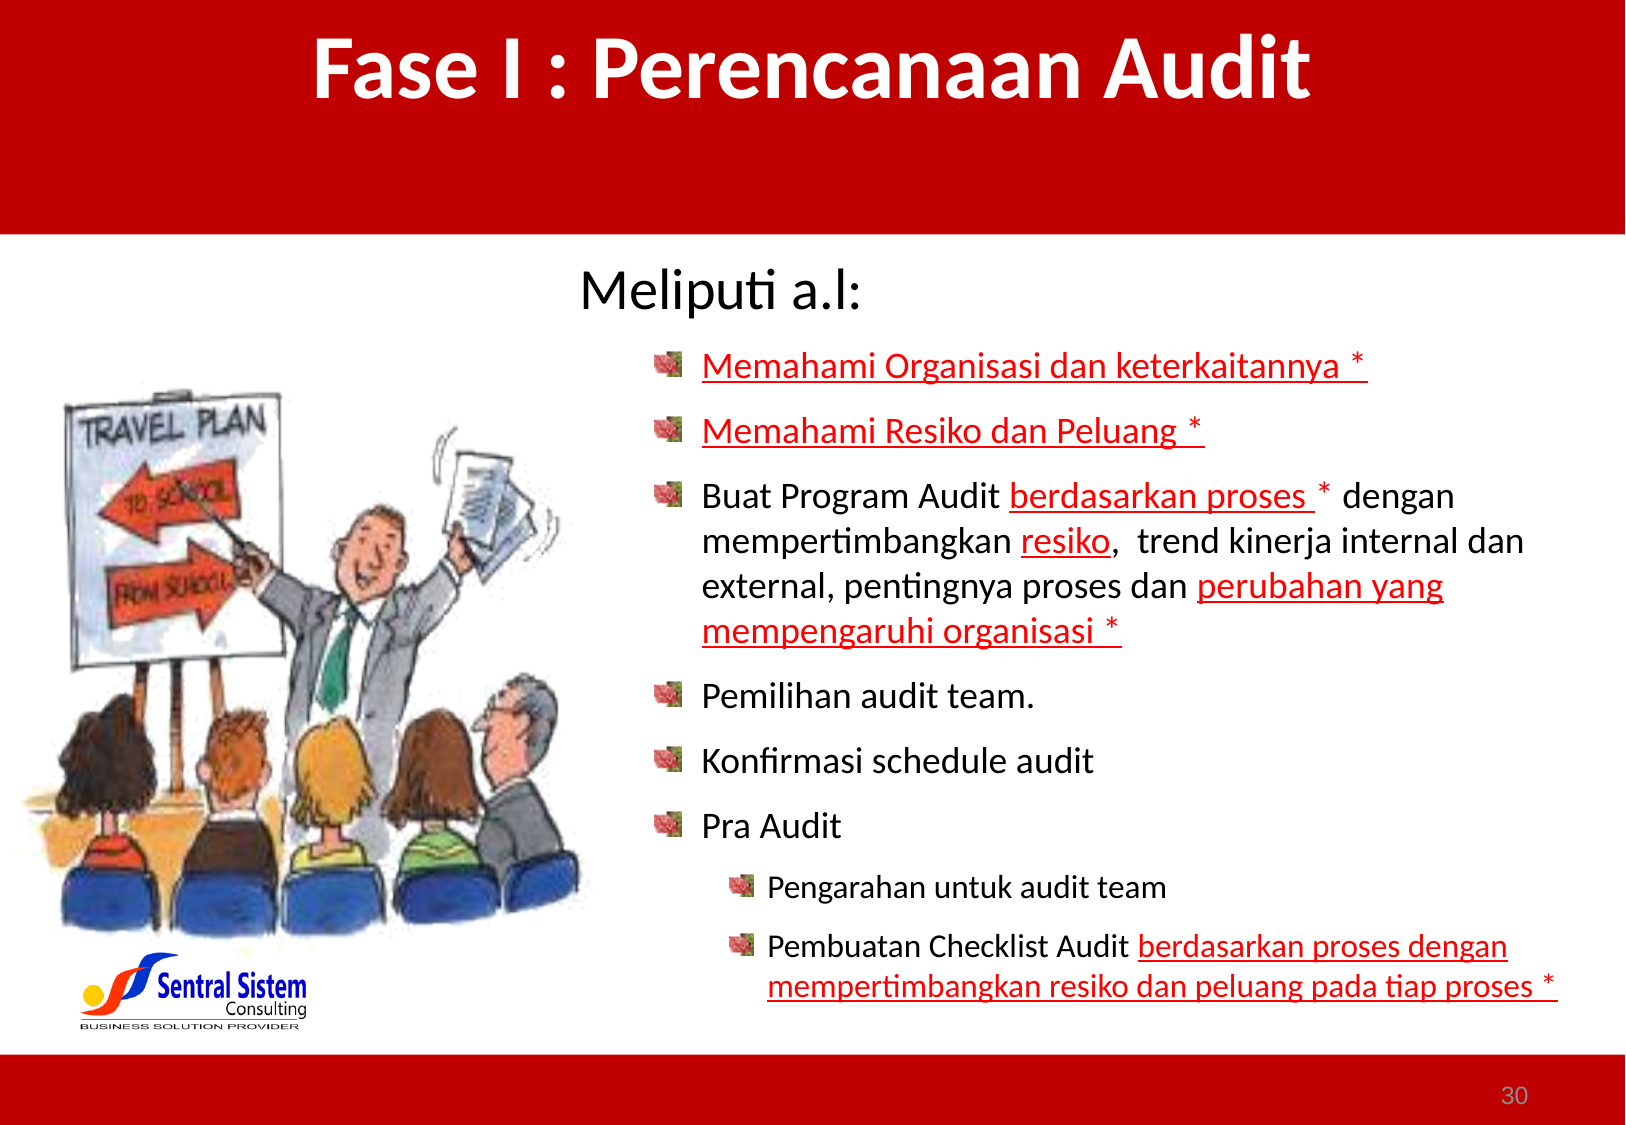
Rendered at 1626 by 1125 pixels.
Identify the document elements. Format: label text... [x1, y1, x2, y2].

picture [729, 873, 754, 897]
picture [5, 347, 626, 1031]
picture [654, 350, 682, 377]
text_box [0, 1053, 1625, 1125]
picture [654, 480, 682, 507]
picture [654, 415, 682, 442]
picture [654, 745, 682, 772]
slide_number 30 [1164, 1065, 1544, 1125]
list Meliputi a.l: Memahami Organisasi dan keterkaitannya * Memahami Resiko dan Peluang * Buat Program Audit berdasarkan proses * dengan mempertimbangkan resiko, trend kinerja internal dan external, pentingnya proses dan perubahan yang mempengaruhi organisasi * Pemilihan audit team. Konfirmasi schedule audit Pra Audit Pengarahan untuk audit team Pembuatan Checklist Audit berdasarkan proses dengan mempertimbangkan resiko dan peluang pada tiap proses * [564, 243, 1625, 965]
picture [729, 932, 754, 956]
picture [654, 810, 682, 837]
title Fase I : Perencanaan Audit [0, 0, 1625, 235]
picture [654, 680, 682, 707]
